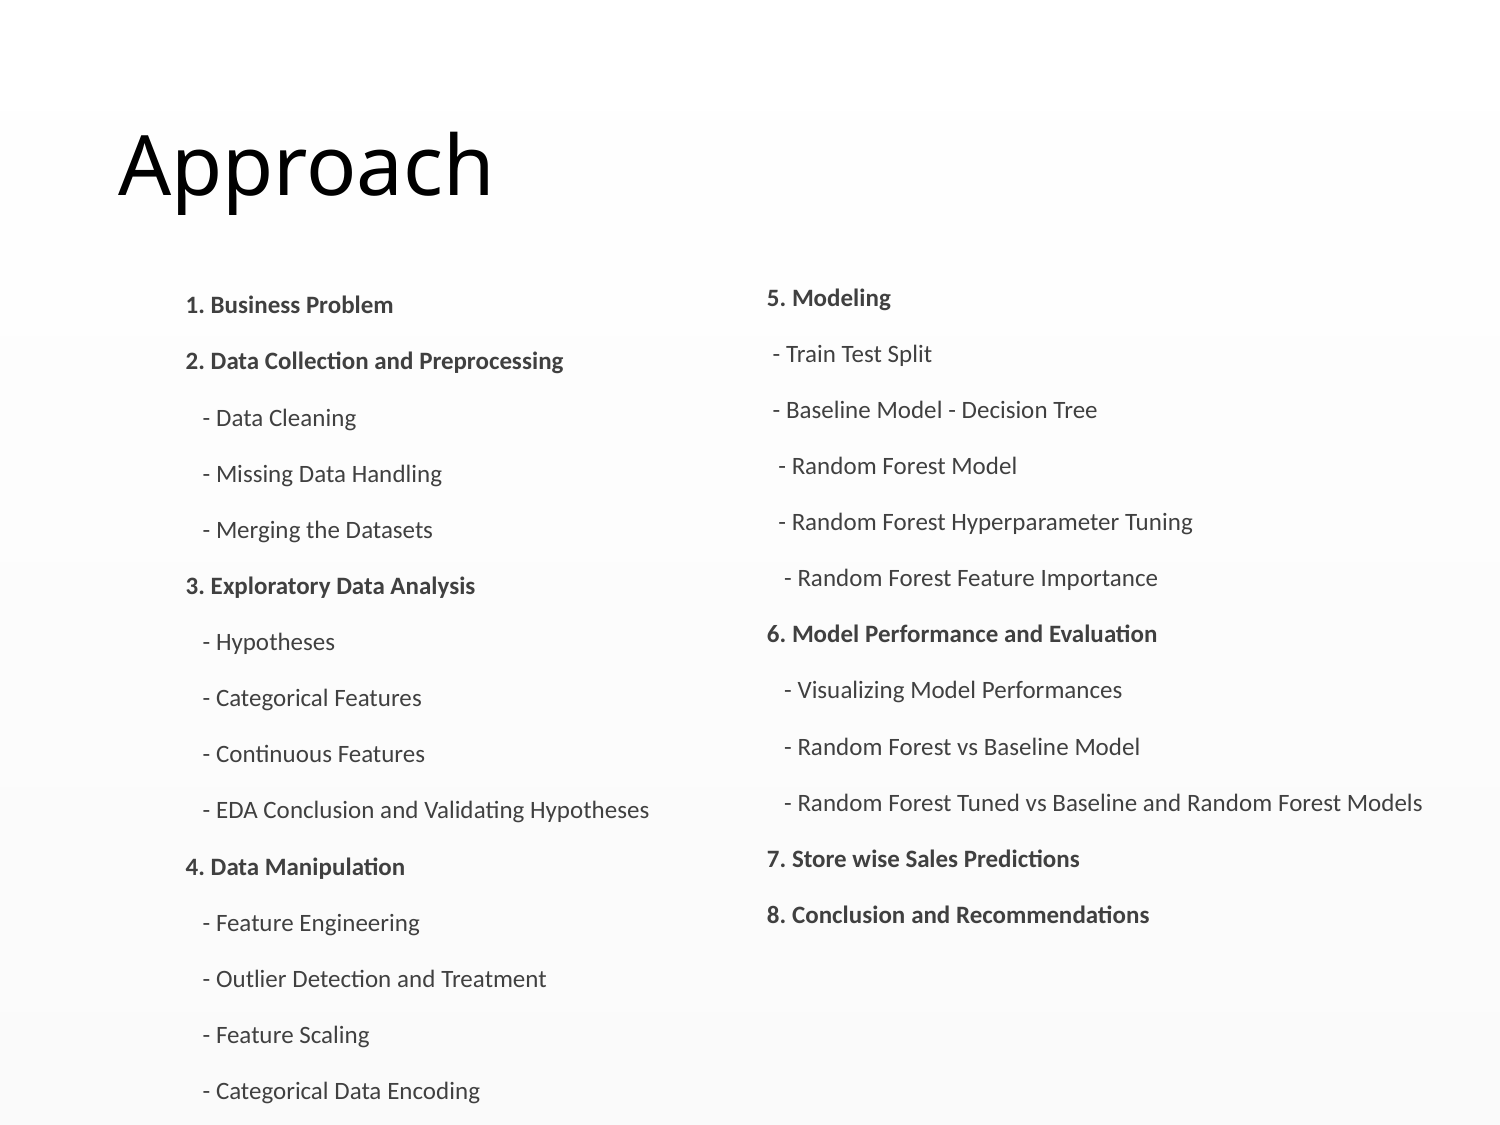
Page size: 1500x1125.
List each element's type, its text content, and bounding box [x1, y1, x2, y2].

list 1. Business Problem 2. Data Collection and Preprocessing - Data Cleaning - Missing Data Handling - Merging the Datasets 3. Exploratory Data Analysis - Hypotheses - Categorical Features - Continuous Features - EDA Conclusion and Validating Hypotheses 4. Data Manipulation - Feature Engineering - Outlier Detection and Treatment - Feature Scaling - Categorical Data Encoding [155, 285, 735, 851]
title Approach [103, 59, 1397, 278]
text_box 5. Modeling - Train Test Split - Baseline Model - Decision Tree - Random Forest Model - Random Forest Hyperparameter Tuning - Random Forest Feature Importance 6. Model Performance and Evaluation - Visualizing Model Performances - Random Forest vs Baseline Model - Random Forest Tuned vs Baseline and Random Forest Models 7. Store wise Sales Predictions 8. Conclusion and Recommendations [737, 277, 1439, 971]
